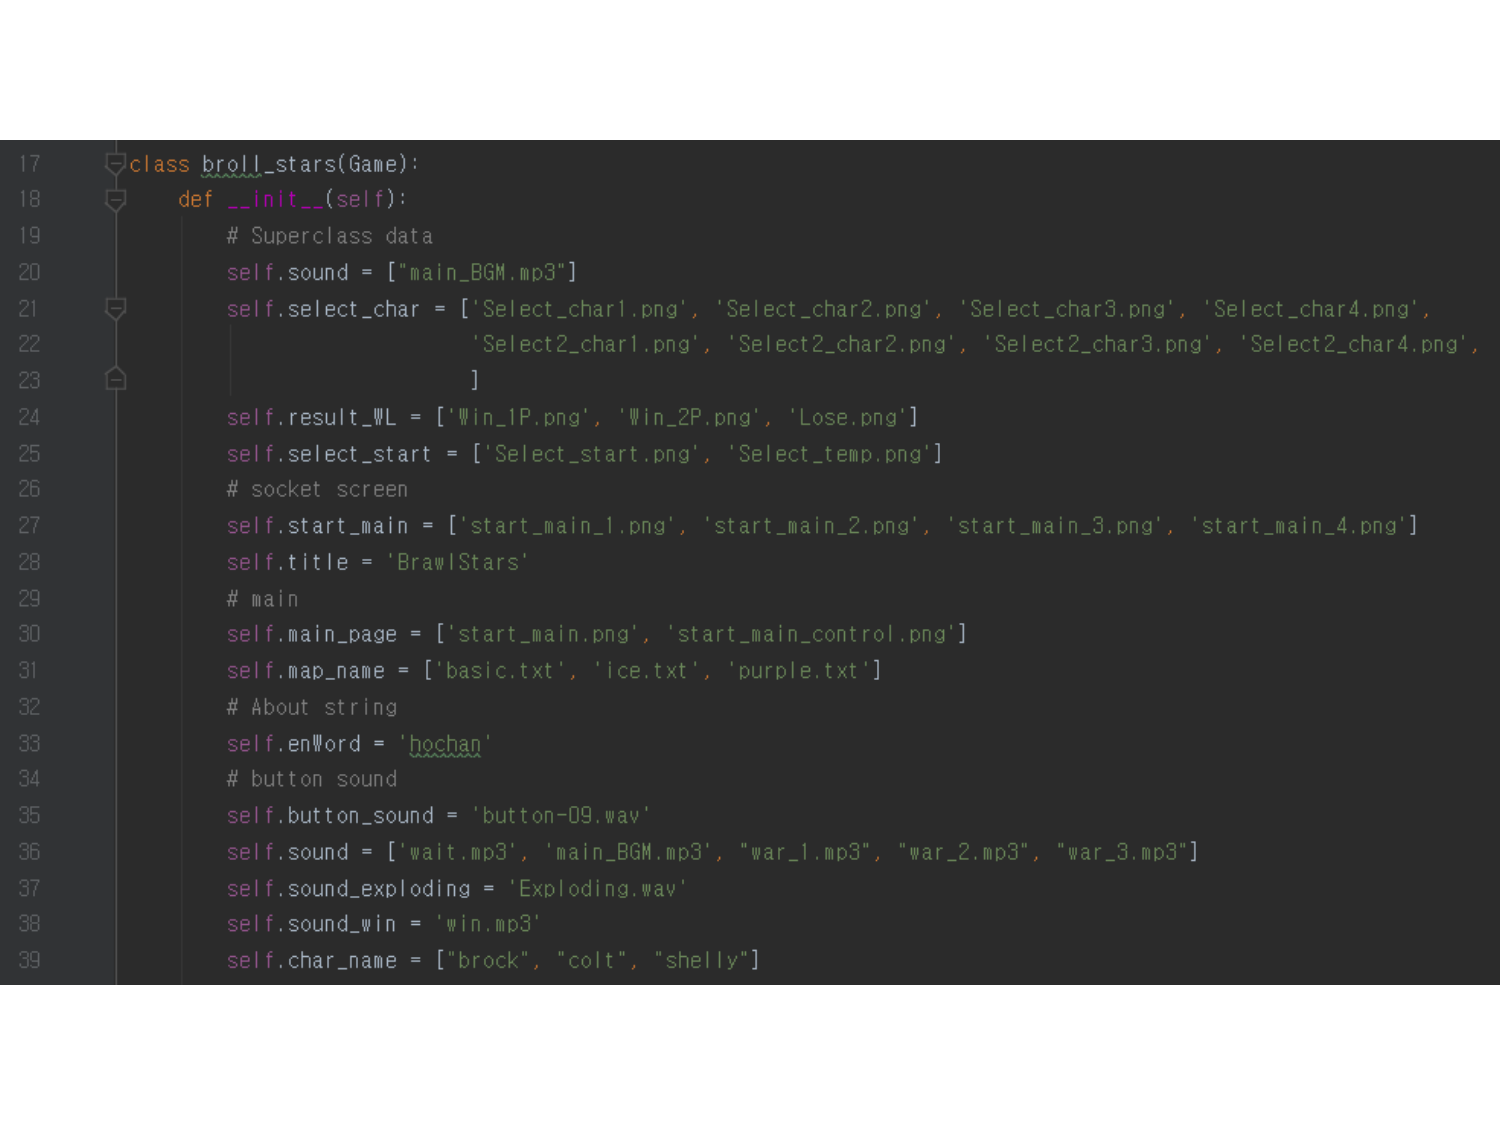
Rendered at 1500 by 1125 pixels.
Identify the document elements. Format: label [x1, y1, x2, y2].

picture [0, 140, 1500, 985]
